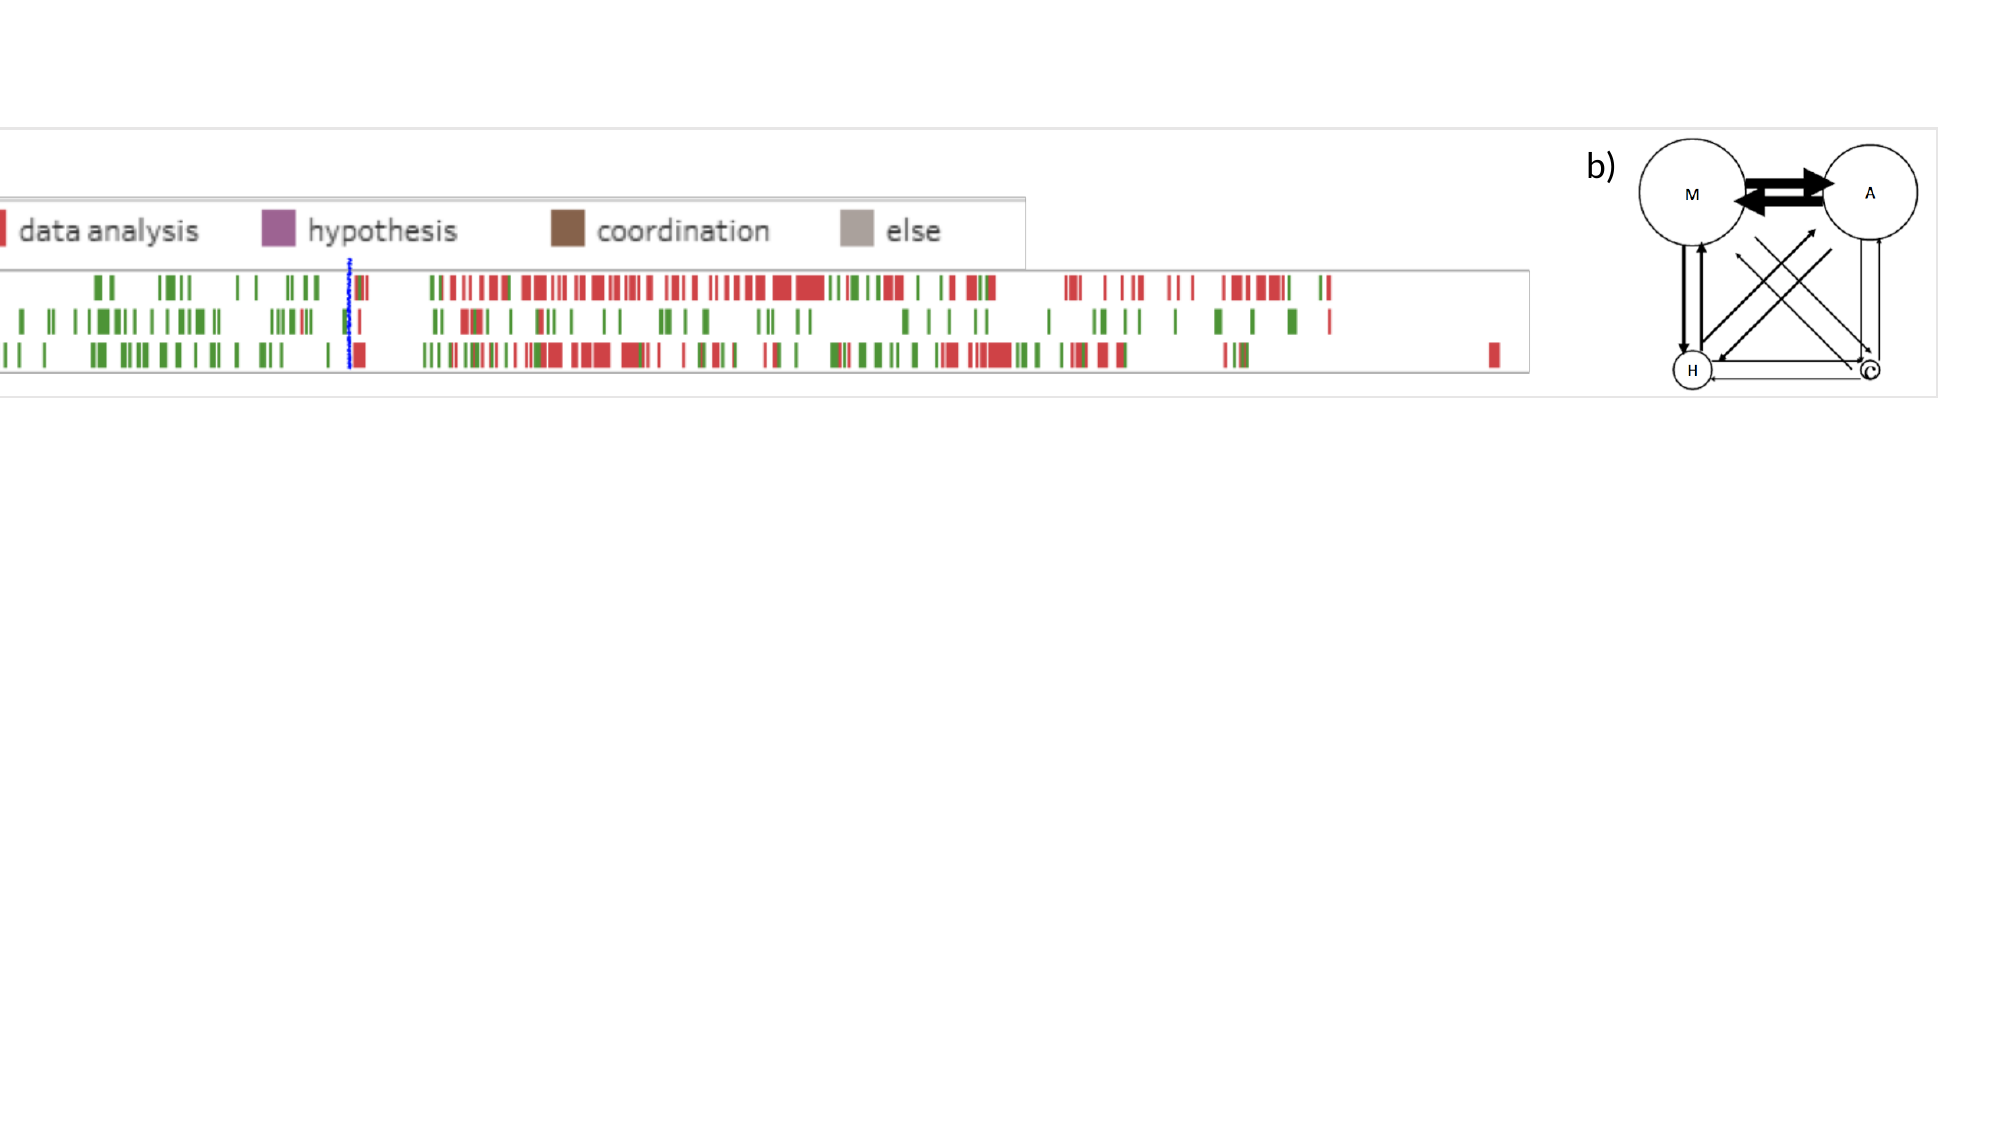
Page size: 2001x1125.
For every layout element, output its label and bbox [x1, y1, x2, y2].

text_box [0, 128, 1938, 398]
